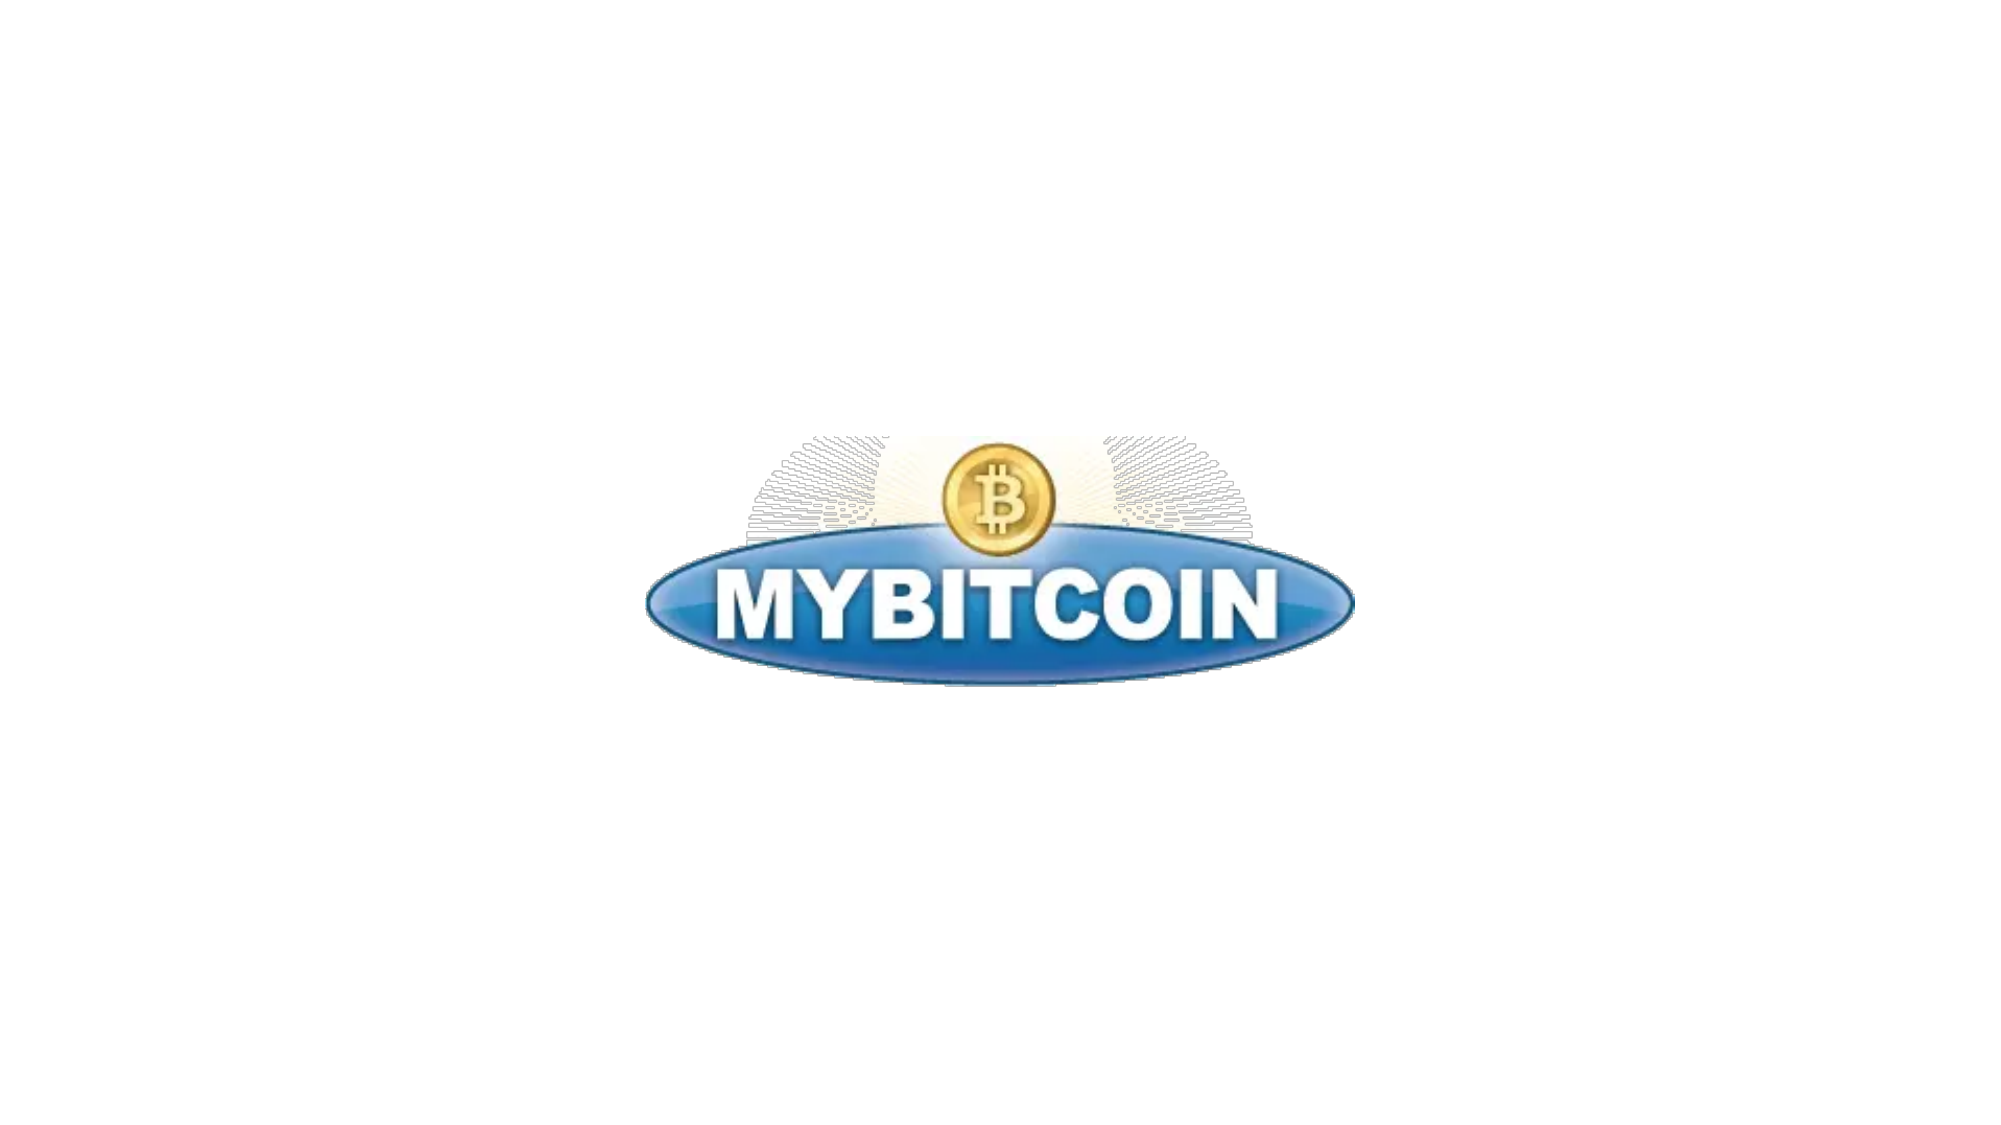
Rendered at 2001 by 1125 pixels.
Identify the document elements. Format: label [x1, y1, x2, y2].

picture [645, 435, 1355, 689]
